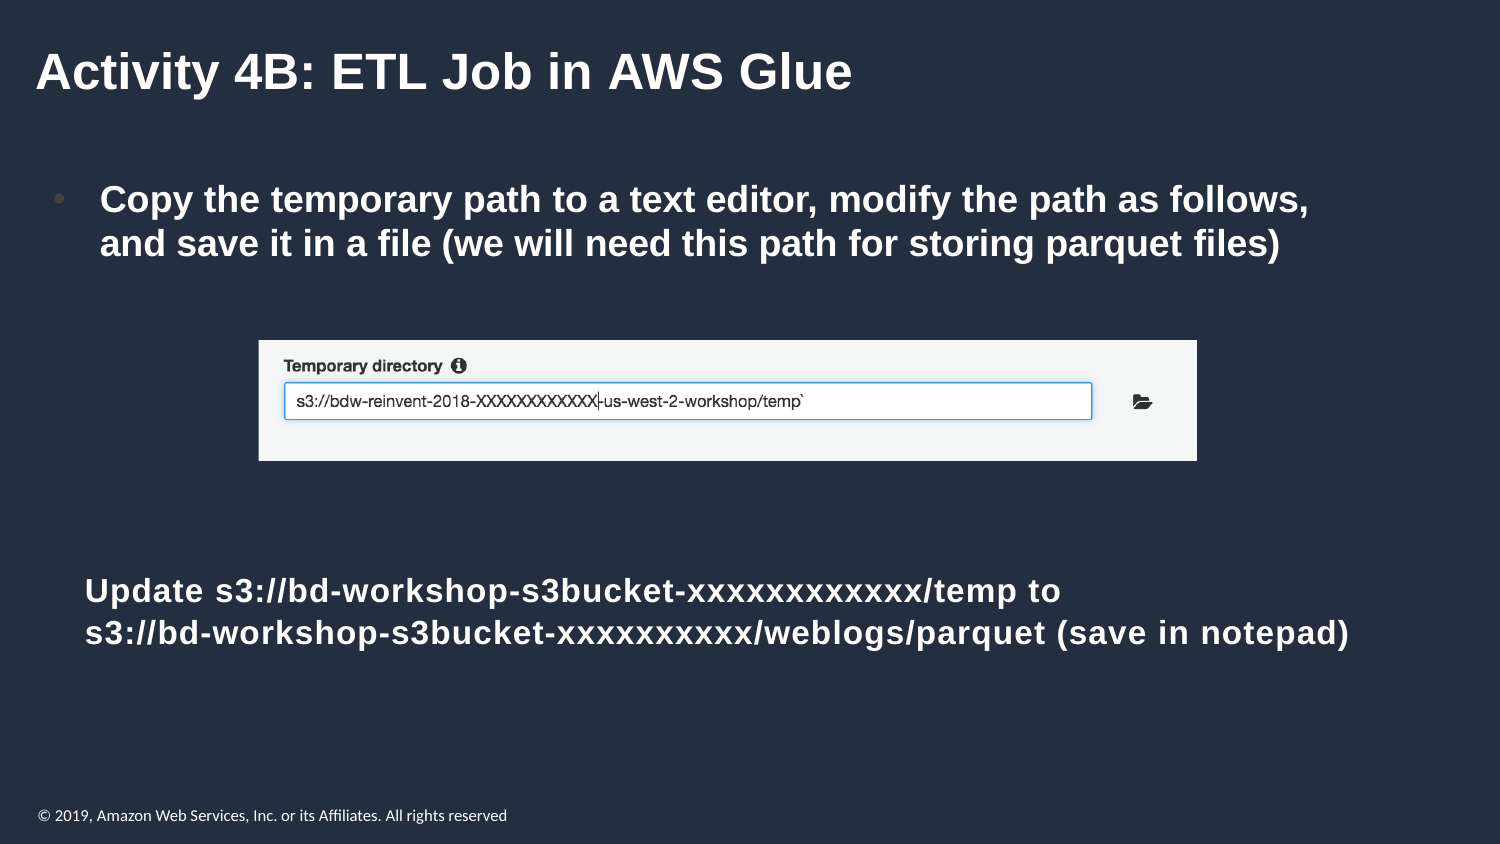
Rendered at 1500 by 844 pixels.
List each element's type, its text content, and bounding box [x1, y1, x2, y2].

picture [258, 339, 1205, 462]
text_box Copy the temporary path to a text editor, modify the path as follows, and save it in a file (we will need this path for storing parquet files) [50, 126, 1365, 264]
title Activity 4B: ETL Job in AWS Glue [33, 0, 1468, 140]
text_box Update s3://bd-workshop-s3bucket-xxxxxxxxxxxx/temp to s3://bd-workshop-s3bucket-xxxxxxxxxx/weblogs/parquet (save in notepad) [82, 566, 1418, 651]
